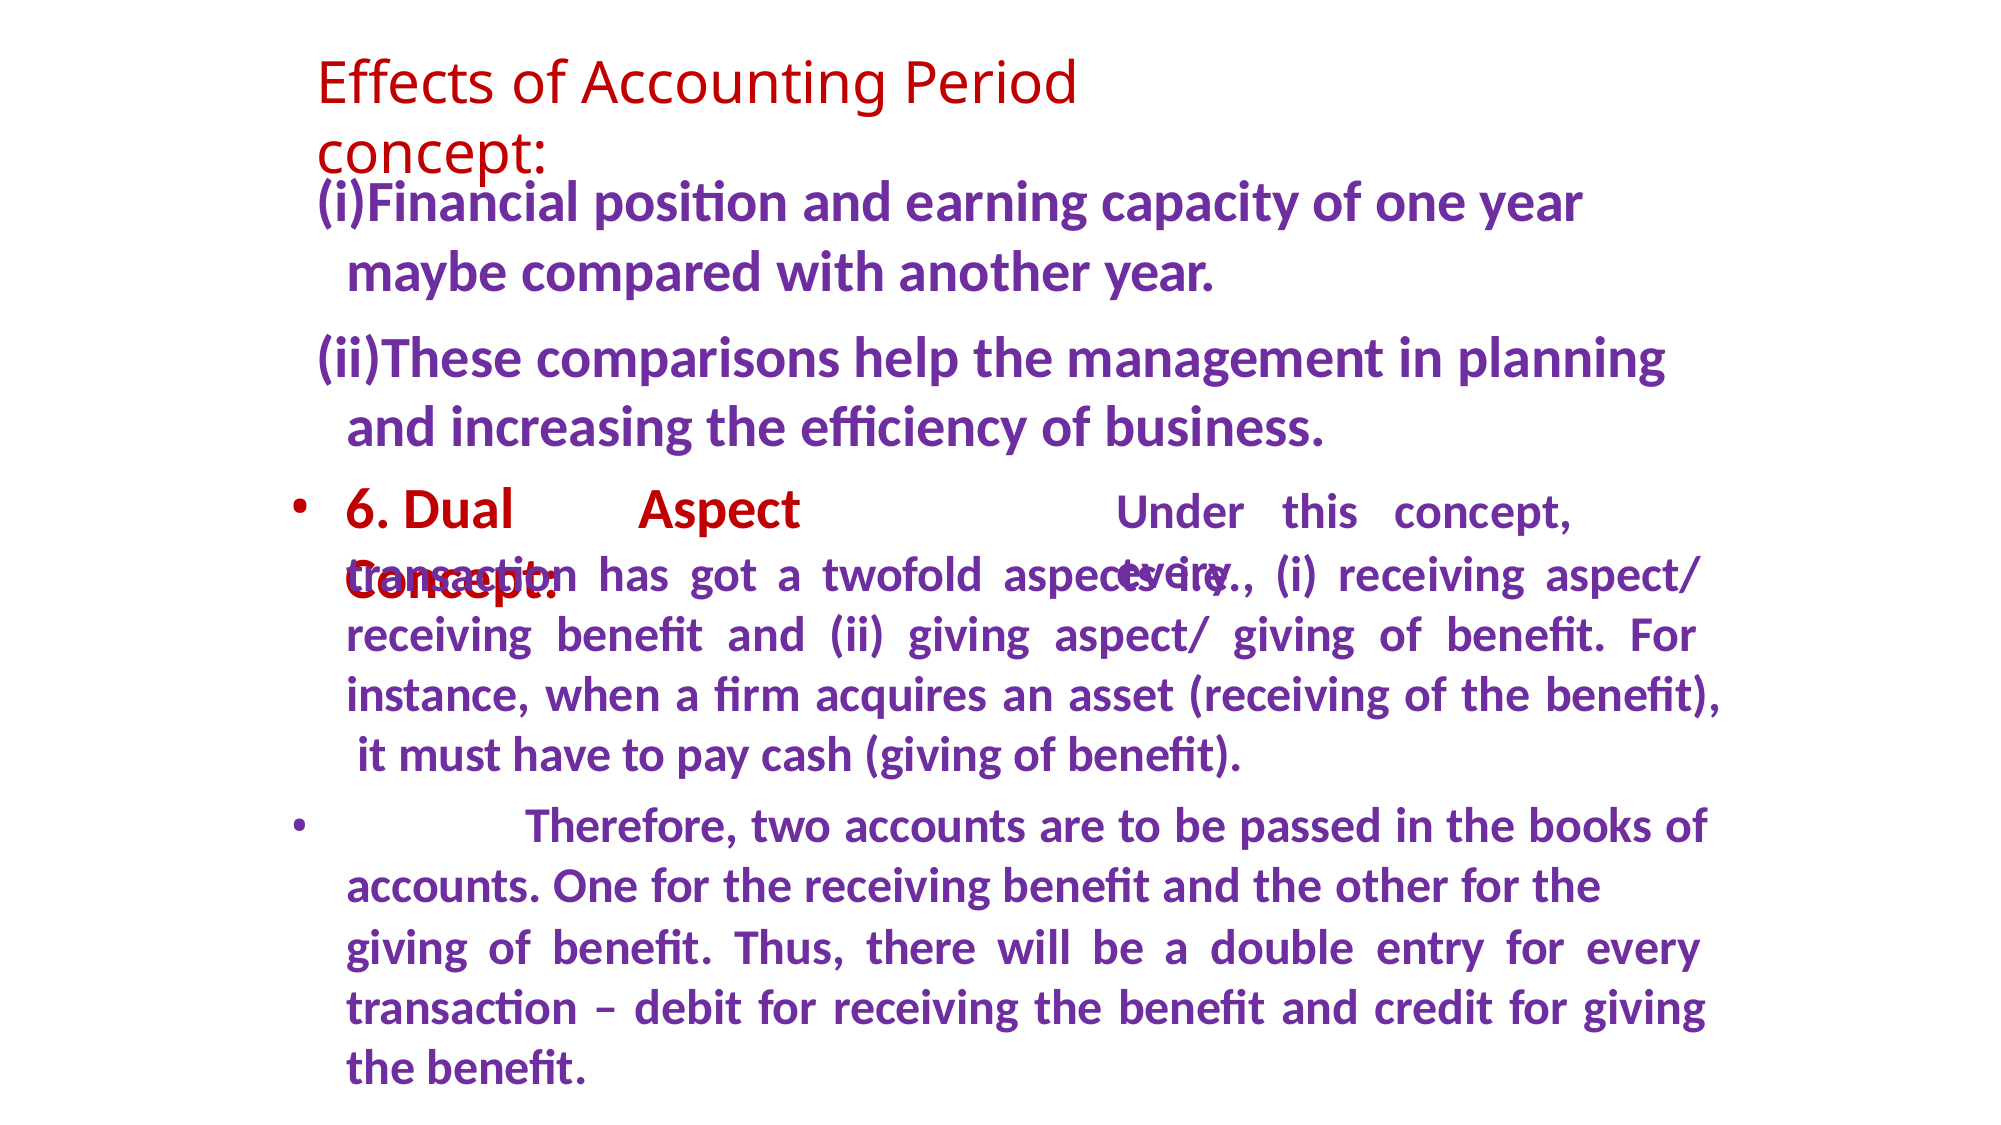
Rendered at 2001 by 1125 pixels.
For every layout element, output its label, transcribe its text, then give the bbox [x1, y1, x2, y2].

text_box Under this concept, every [1114, 476, 1722, 538]
text_box • [287, 791, 310, 854]
text_box 6. Dual Aspect Concept: [287, 468, 1002, 611]
text_box giving of benefit. Thus, there will be a double entry for every transaction – debit for receiving the benefit and credit for giving the benefit. [344, 910, 1723, 1095]
text_box Financial position and earning capacity of one year maybe compared with another year. These comparisons help the management in planning and increasing the efficiency of business. [314, 160, 1690, 459]
title Effects of Accounting Period concept: [314, 18, 1218, 160]
text_box transaction has got a twofold aspects i.e., (i) receiving aspect/ receiving benefit and (ii) giving aspect/ giving of benefit. For instance, when a firm acquires an asset (receiving of the benefit), it must have to pay cash (giving of benefit). Therefore, two accounts are to be passed in the books of accounts. One for the receiving benefit and the other for the [344, 538, 1723, 910]
